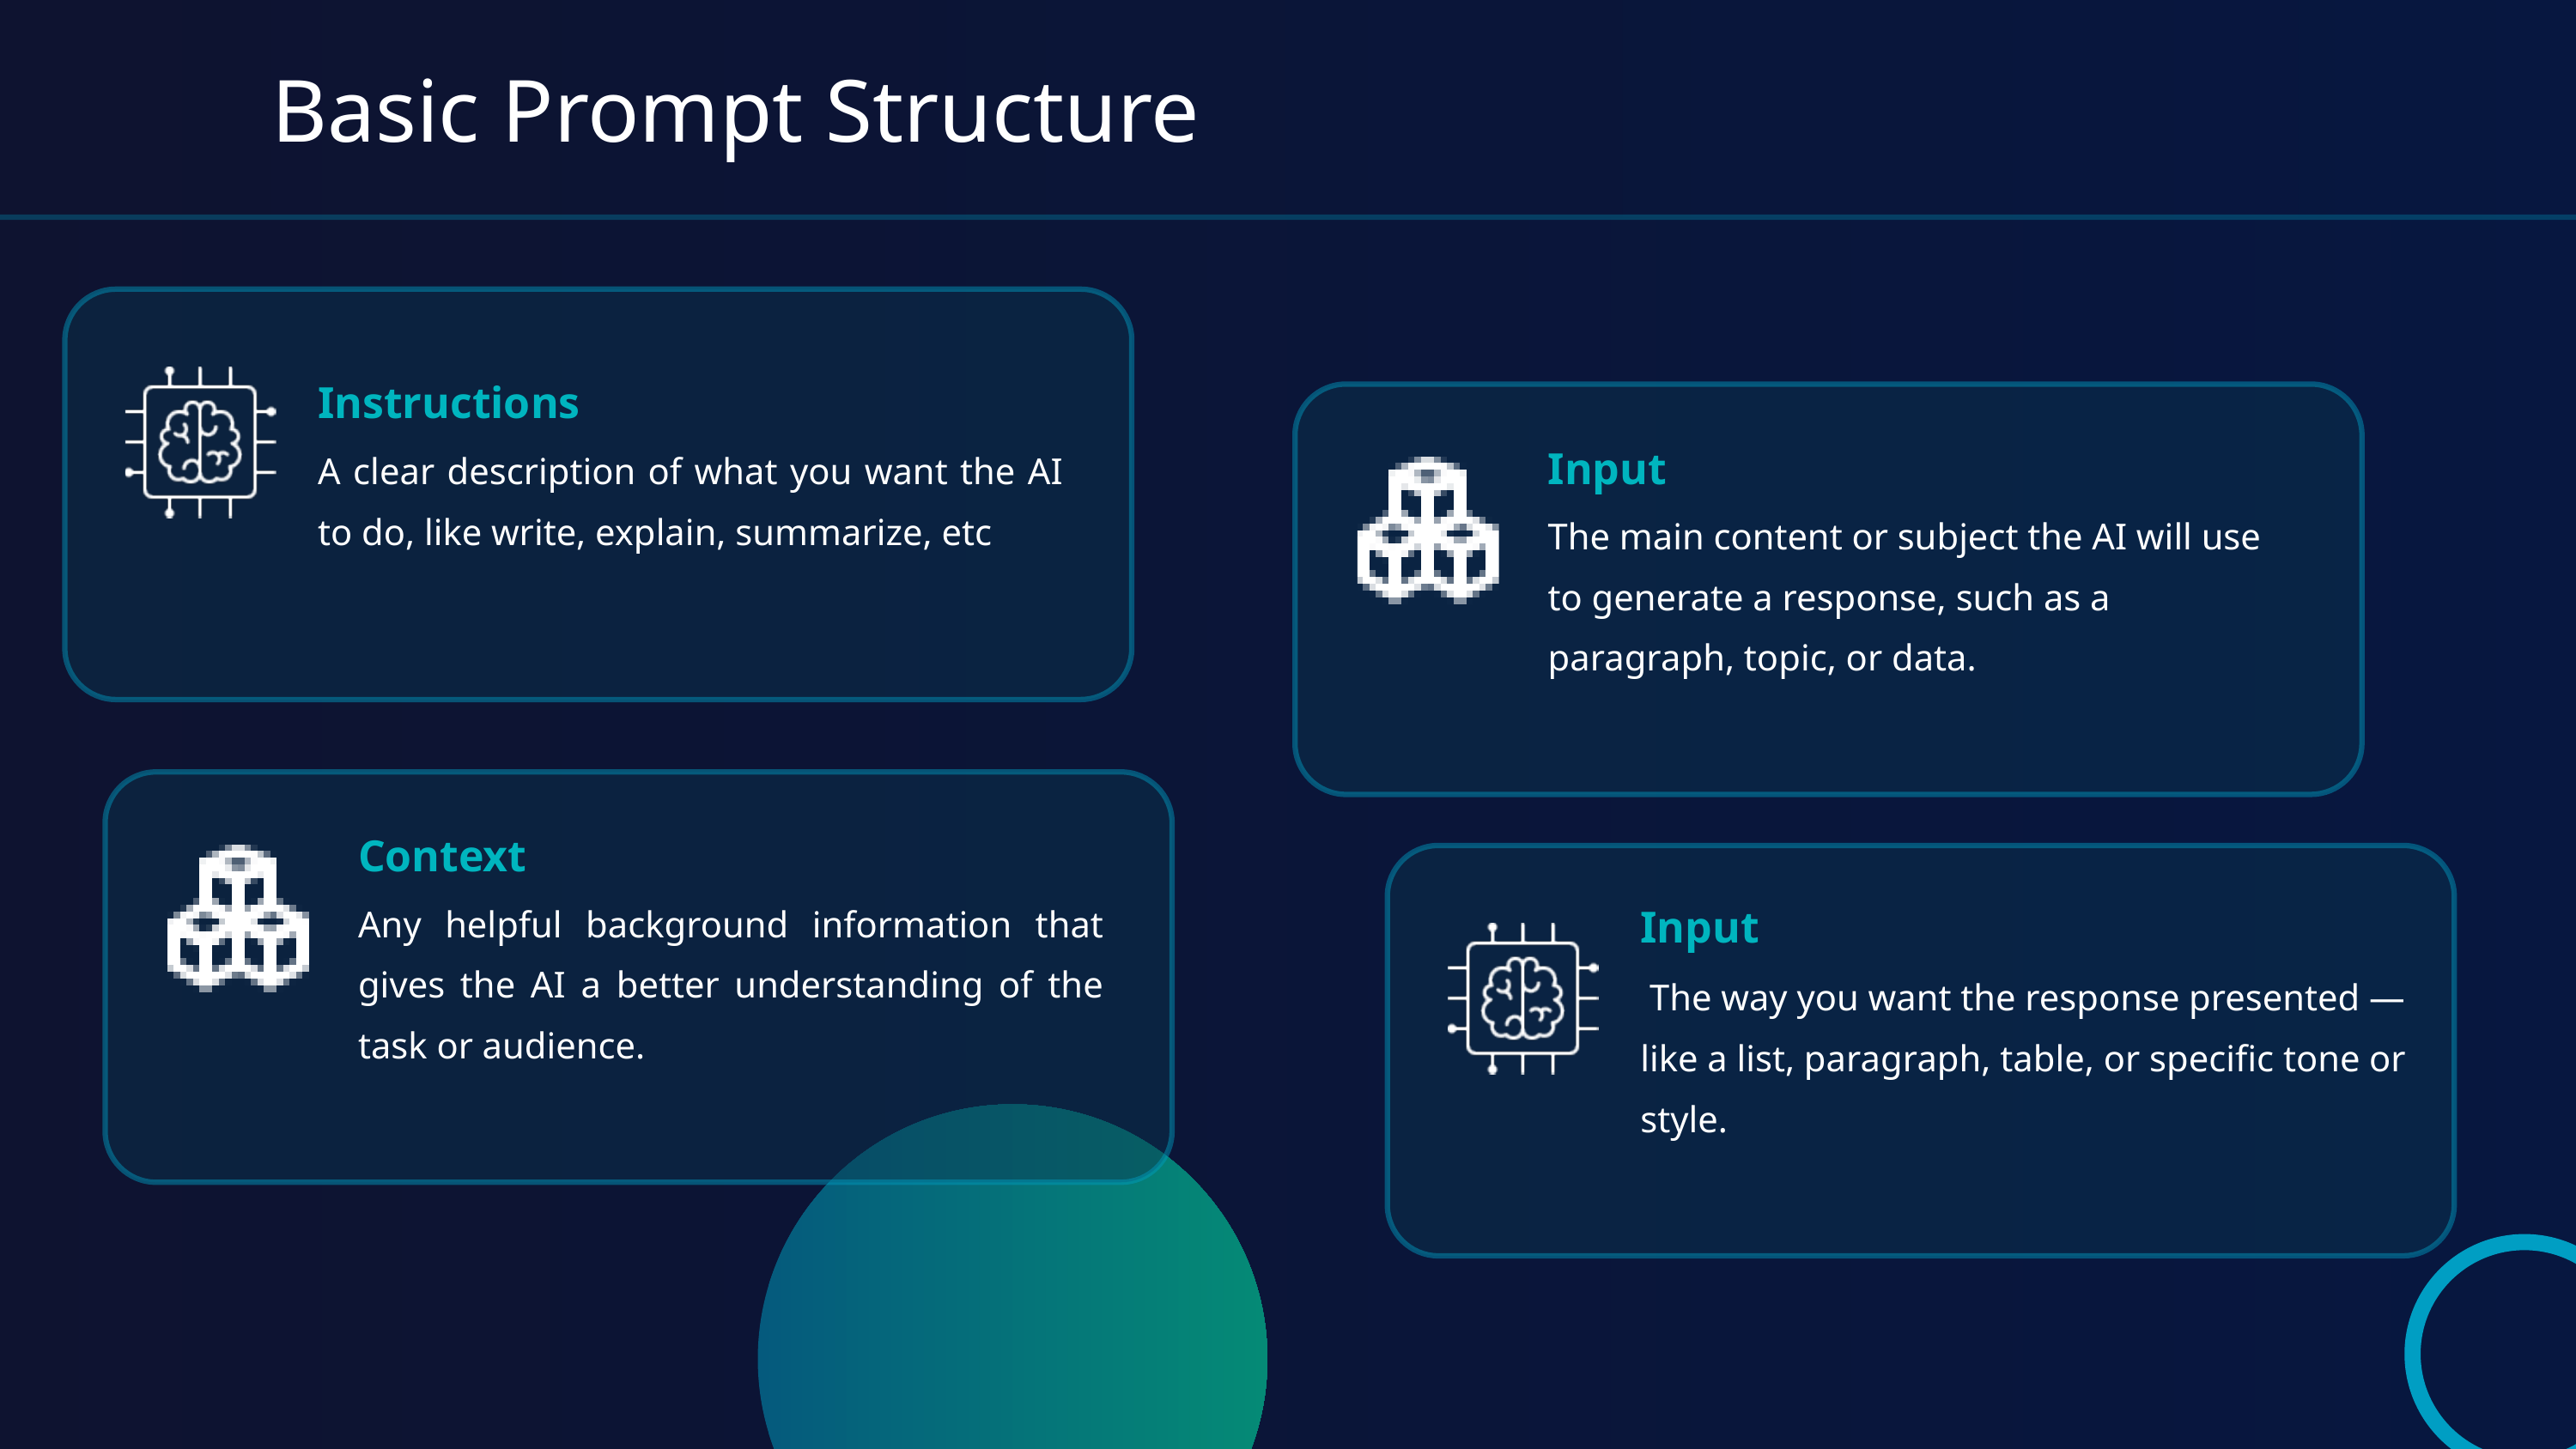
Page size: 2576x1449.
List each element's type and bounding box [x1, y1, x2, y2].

text_box [64, 288, 1133, 700]
text_box [757, 1104, 1268, 1449]
text_box [105, 771, 1173, 1183]
text_box [1294, 384, 2362, 795]
text_box [0, 0, 2576, 218]
text_box [2412, 1241, 2576, 1449]
text_box [1387, 845, 2455, 1257]
